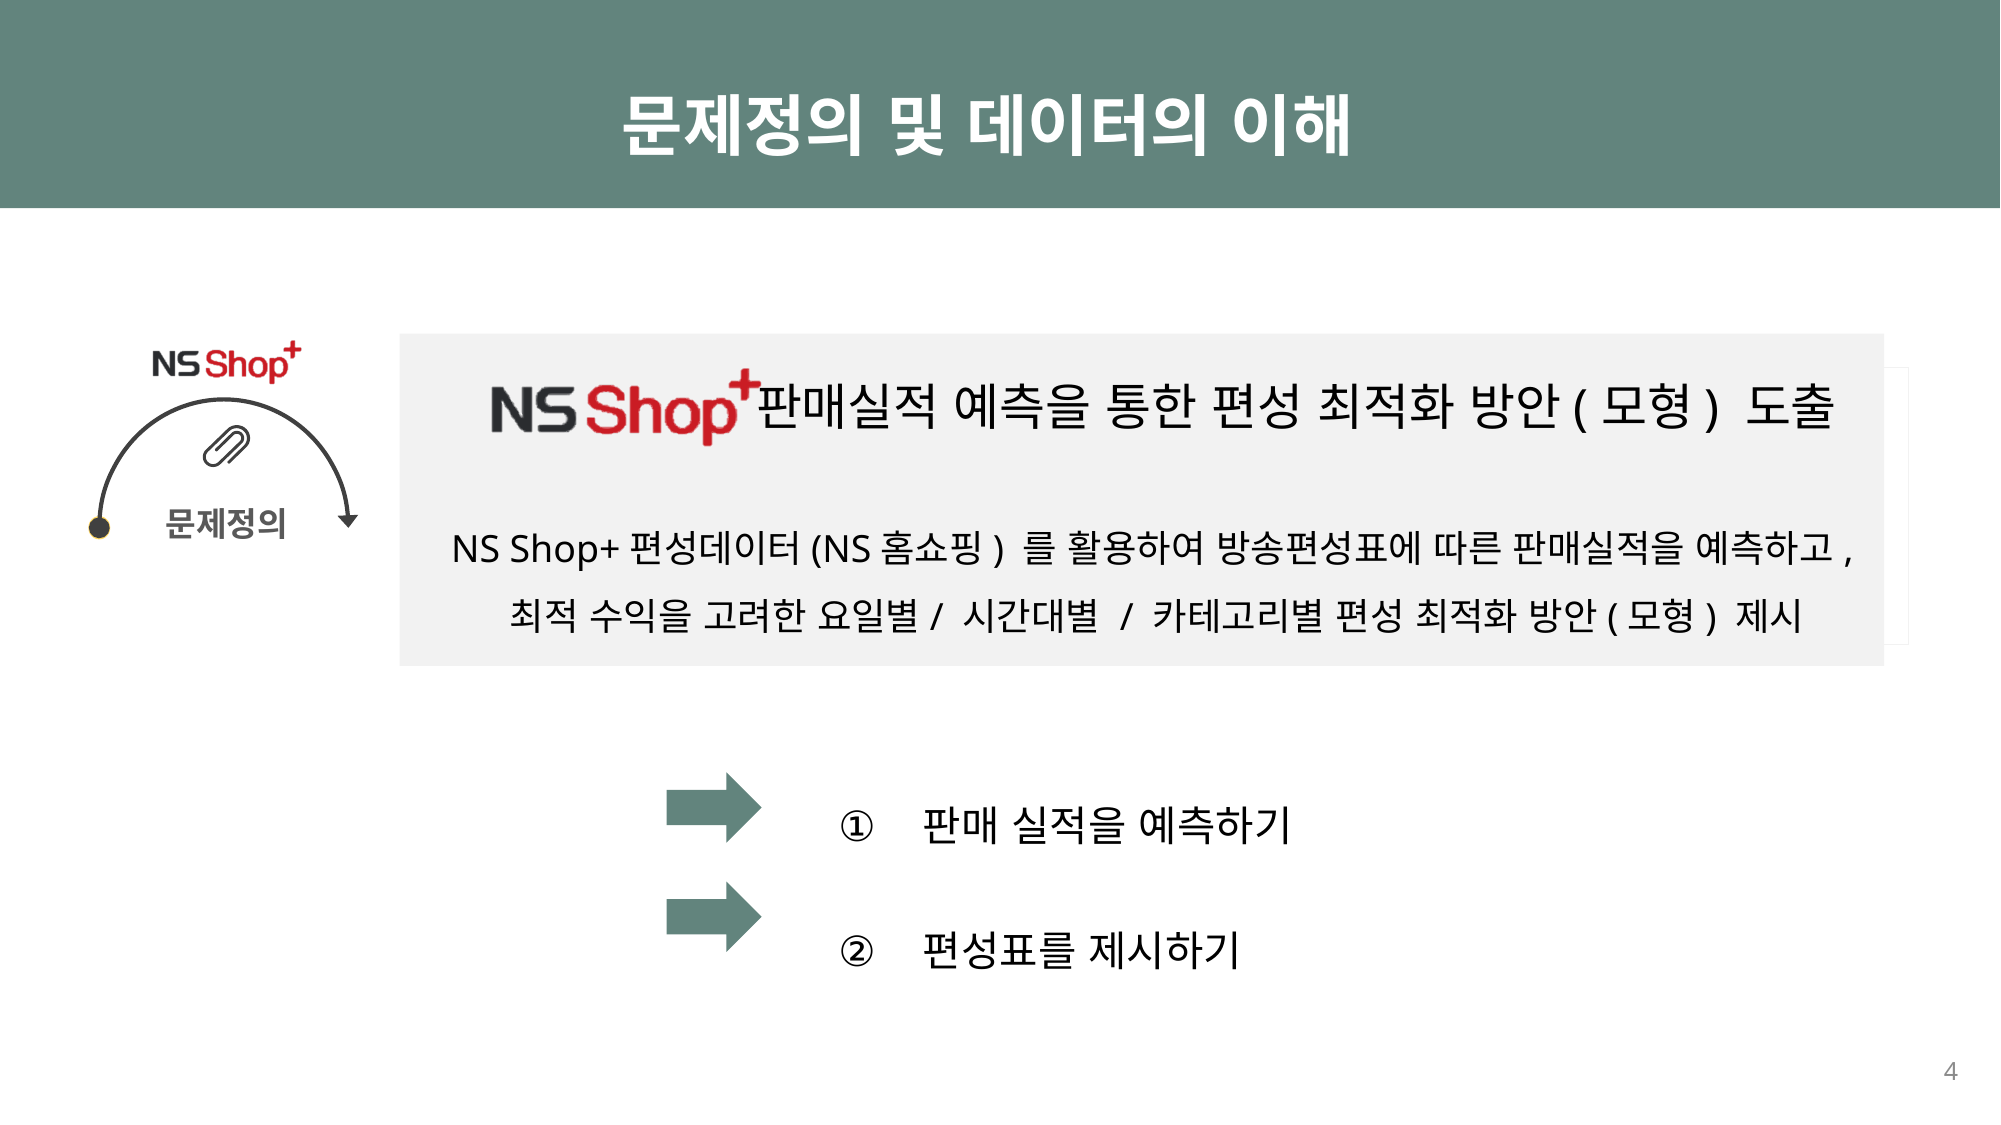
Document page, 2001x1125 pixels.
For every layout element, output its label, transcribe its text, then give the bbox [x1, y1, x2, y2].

text_box 문제정의 [62, 476, 391, 551]
picture [488, 360, 762, 458]
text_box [666, 717, 1334, 965]
text_box [399, 333, 1885, 666]
picture [151, 336, 302, 391]
text_box NS SHOP+ 판매실적 예측을 통한 편성 최적화 방안(모형) 도출 NS Shop+편성데이터(NS홈쇼핑) 를 활용하여 방송편성표에 따른 판매실적을 예측하고, 최적 수익을 고려한 요일별/ 시간대별 / 카테고리별 편성 최적화 방안(모형) 제시 [405, 367, 1909, 645]
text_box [88, 399, 349, 540]
text_box 문제정의 및 데이터의 이해 [0, 0, 2000, 209]
slide_number 4 [1523, 1042, 1974, 1103]
